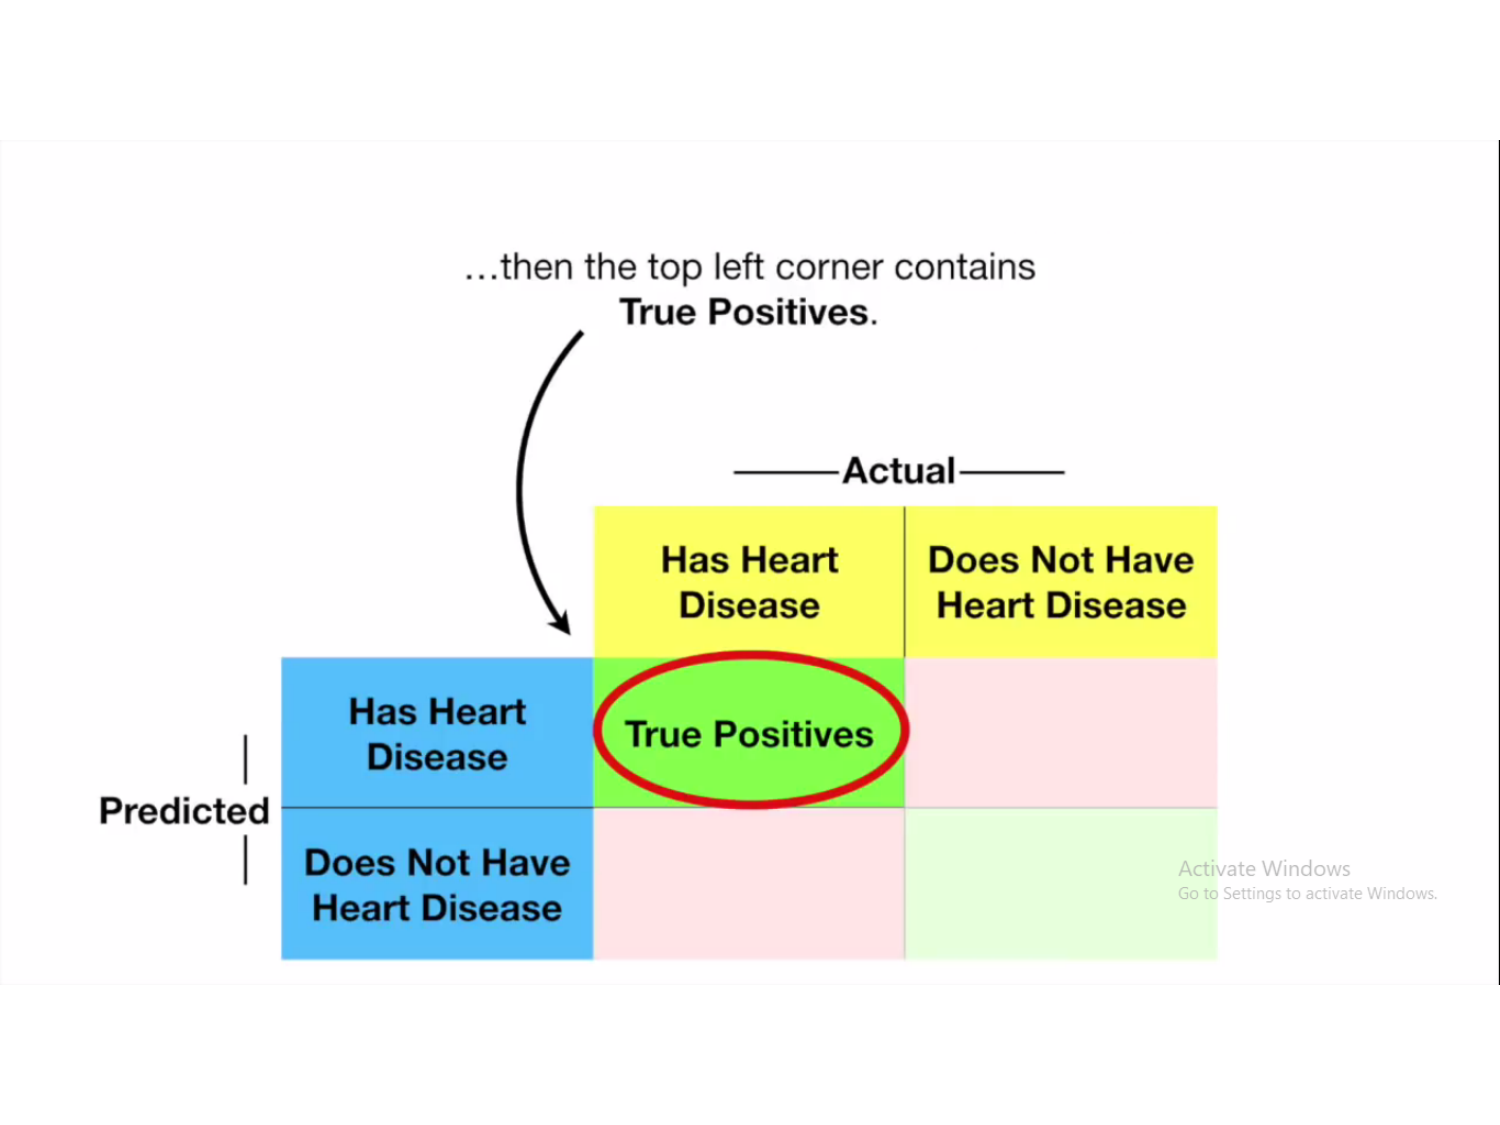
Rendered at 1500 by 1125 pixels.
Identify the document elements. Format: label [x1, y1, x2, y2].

picture [0, 140, 1500, 985]
